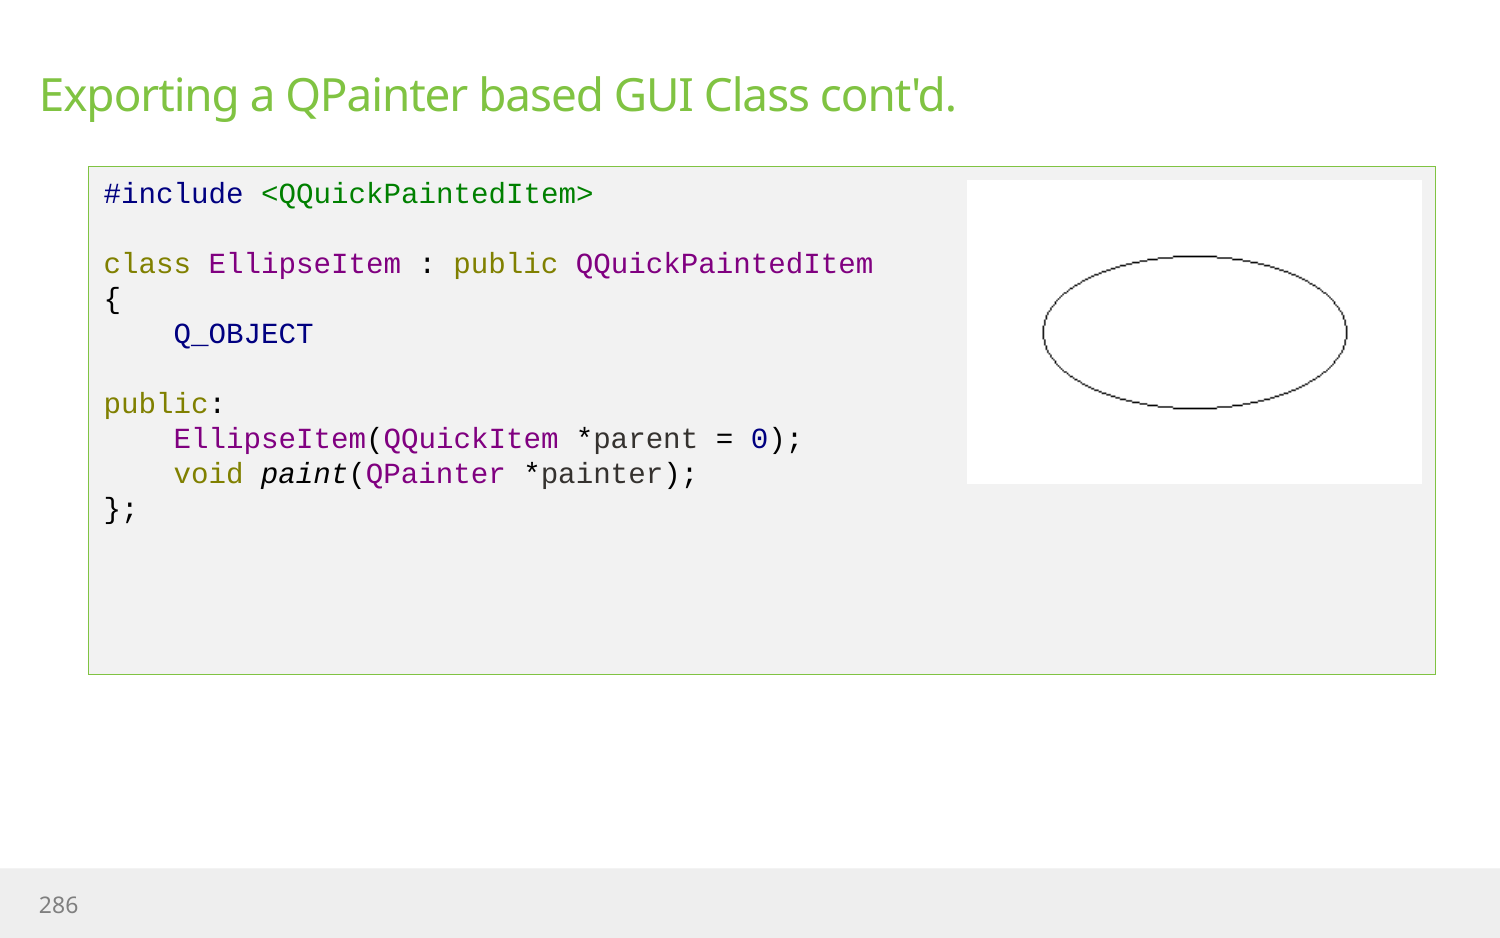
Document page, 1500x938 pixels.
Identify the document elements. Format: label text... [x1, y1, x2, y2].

title Exporting a QPainter based GUI Class cont'd. [39, 66, 1052, 196]
text_box #include <QQuickPaintedItem> class EllipseItem : public QQuickPaintedItem { Q_OBJECT public: EllipseItem(QQuickItem *parent = 0); void paint(QPainter *painter); }; [88, 166, 1436, 675]
picture [966, 180, 1422, 484]
slide_number 286 [39, 892, 410, 921]
